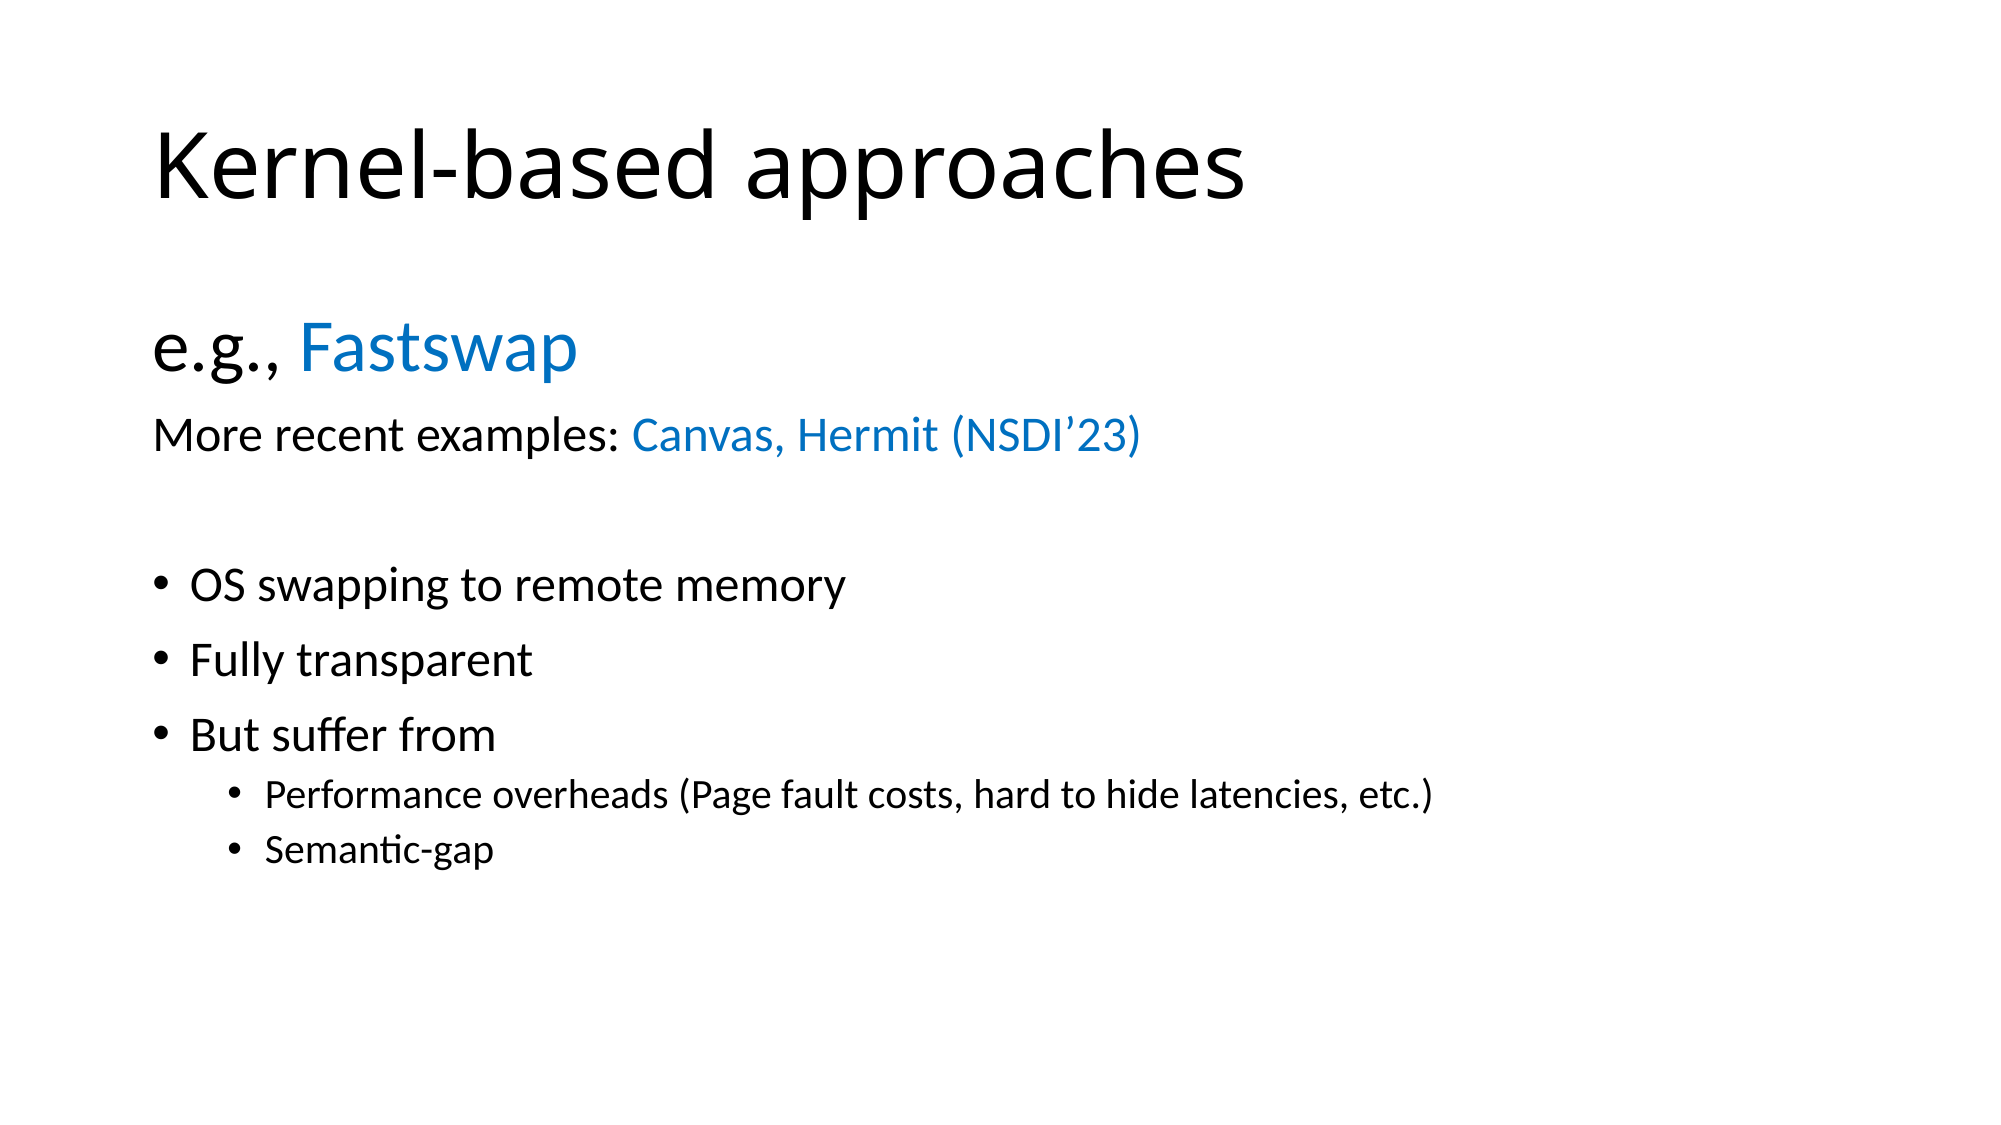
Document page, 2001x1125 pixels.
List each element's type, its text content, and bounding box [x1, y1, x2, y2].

title Kernel-based approaches [137, 59, 1863, 278]
list e.g., Fastswap More recent examples: Canvas, Hermit (NSDI’23) OS swapping to remote memory Fully transparent But suffer from Performance overheads (Page fault costs, hard to hide latencies, etc.) Semantic-gap [137, 299, 1863, 1014]
